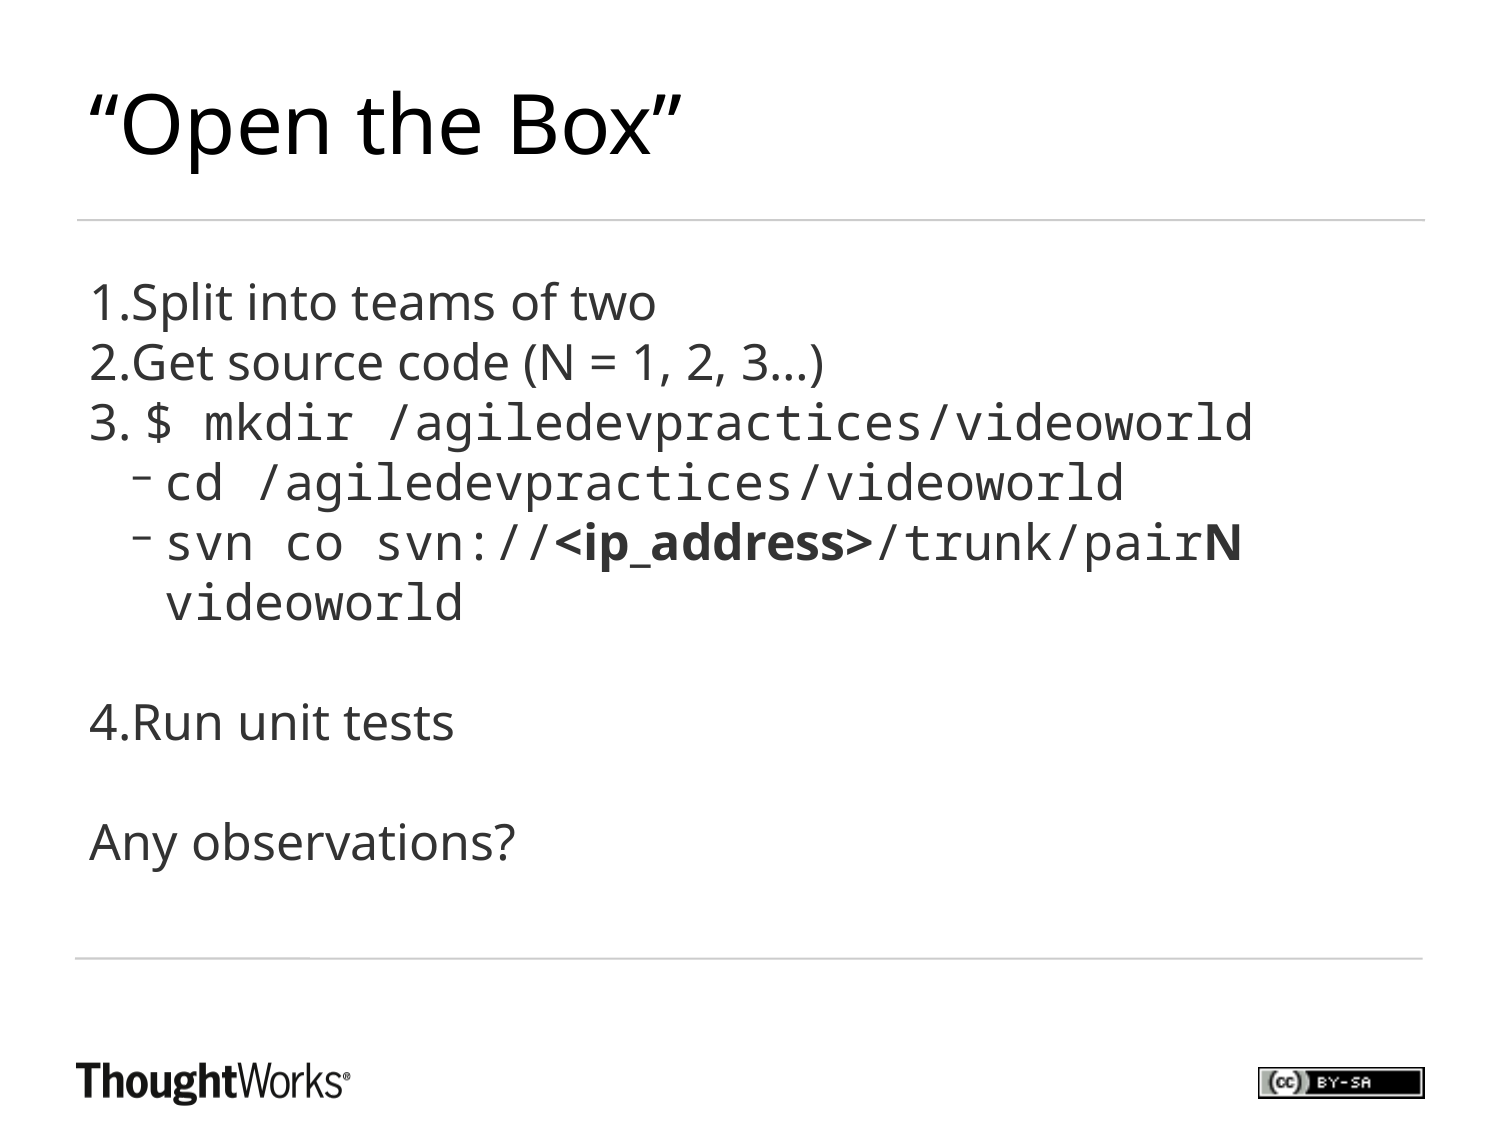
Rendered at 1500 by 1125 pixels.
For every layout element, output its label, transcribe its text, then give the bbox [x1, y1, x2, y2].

text_box “Open the Box” [75, 45, 1425, 197]
text_box Split into teams of two Get source code (N = 1, 2, 3…) $ mkdir /agiledevpractices/videoworld cd /agiledevpractices/videoworld svn co svn://<ip_address>/trunk/pairN videoworld Run unit tests Any observations? [75, 262, 1425, 948]
picture [1258, 1067, 1425, 1099]
picture [75, 1062, 351, 1106]
